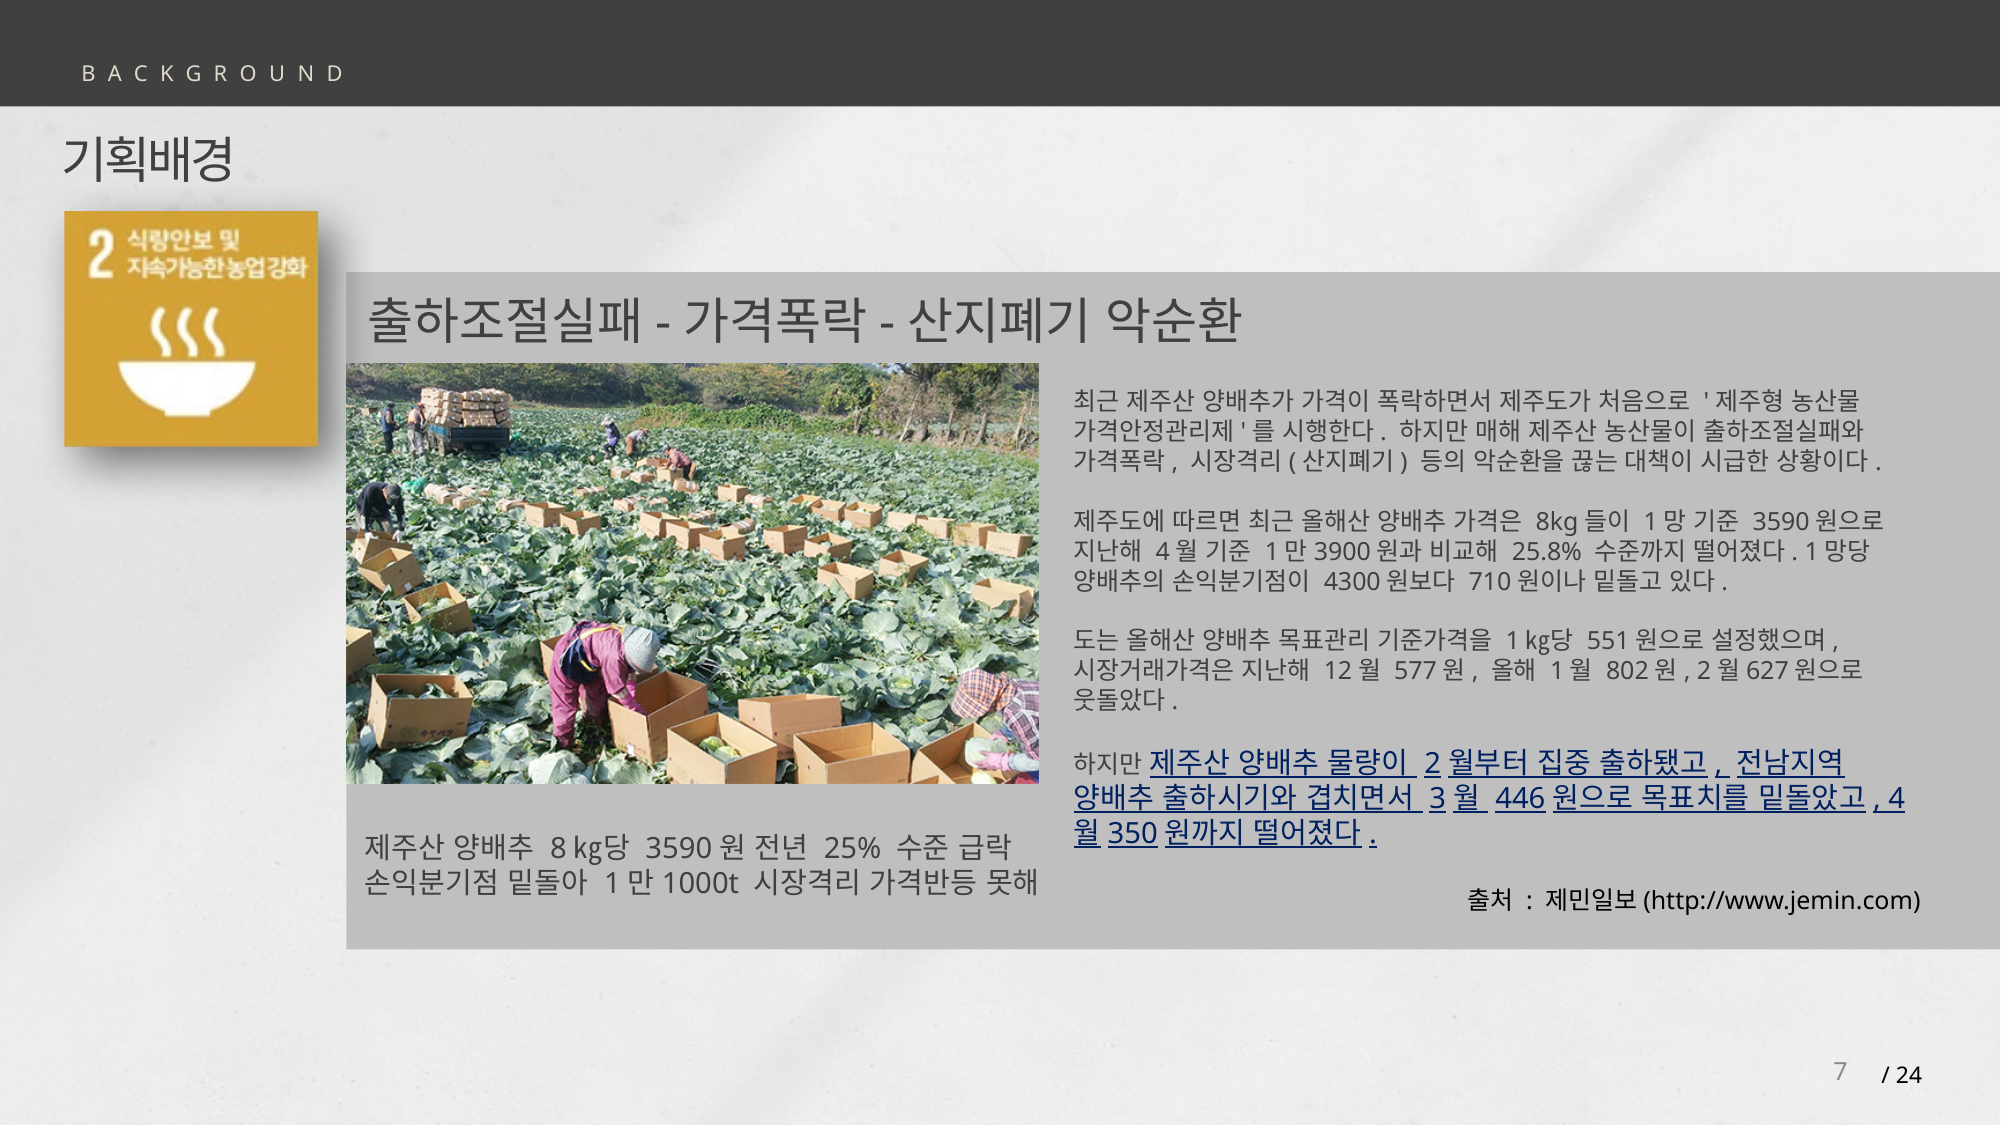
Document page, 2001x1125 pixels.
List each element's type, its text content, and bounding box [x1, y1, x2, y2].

text_box 최근 제주산 양배추가 가격이 폭락하면서 제주도가 처음으로 '제주형 농산물 가격안정관리제'를 시행한다. 하지만 매해 제주산 농산물이 출하조절실패와 가격폭락, 시장격리(산지폐기) 등의 악순환을 끊는 대책이 시급한 상황이다. 제주도에 따르면 최근 올해산 양배추 가격은 8kg들이 1망 기준 3590원으로 지난해 4월 기준 1만3900원과 비교해 25.8% 수준까지 떨어졌다. 1망당 양배추의 손익분기점이 4300원보다 710원이나 밑돌고 있다. 도는 올해산 양배추 목표관리 기준가격을 1㎏당 551원으로 설정했으며, 시장거래가격은 지난해 12월 577원, 올해 1월 802원, 2월627원으로 웃돌았다. 하지만 제주산 양배추 물량이 2월부터 집중 출하됐고, 전남지역 양배추 출하시기와 겹치면서 3월 446원으로 목표치를 밑돌았고, 4월350원까지 떨어졌다. 출처 : 제민일보(http://www.jemin.com) [1058, 377, 1936, 922]
text_box 제주산 양배추 8㎏당 3590원 전년 25% 수준 급락 손익분기점 밑돌아 1만1000t 시장격리 가격반등 못해 [349, 822, 1056, 907]
text_box [0, 0, 2000, 107]
text_box 기획배경 [46, 121, 252, 196]
text_box BACKGROUND [66, 52, 358, 94]
text_box [345, 271, 2000, 950]
slide_number 7 [1412, 1042, 1863, 1103]
picture [0, 0, 2001, 1125]
text_box 출하조절실패-가격폭락-산지폐기 악순환 [368, 282, 1259, 357]
